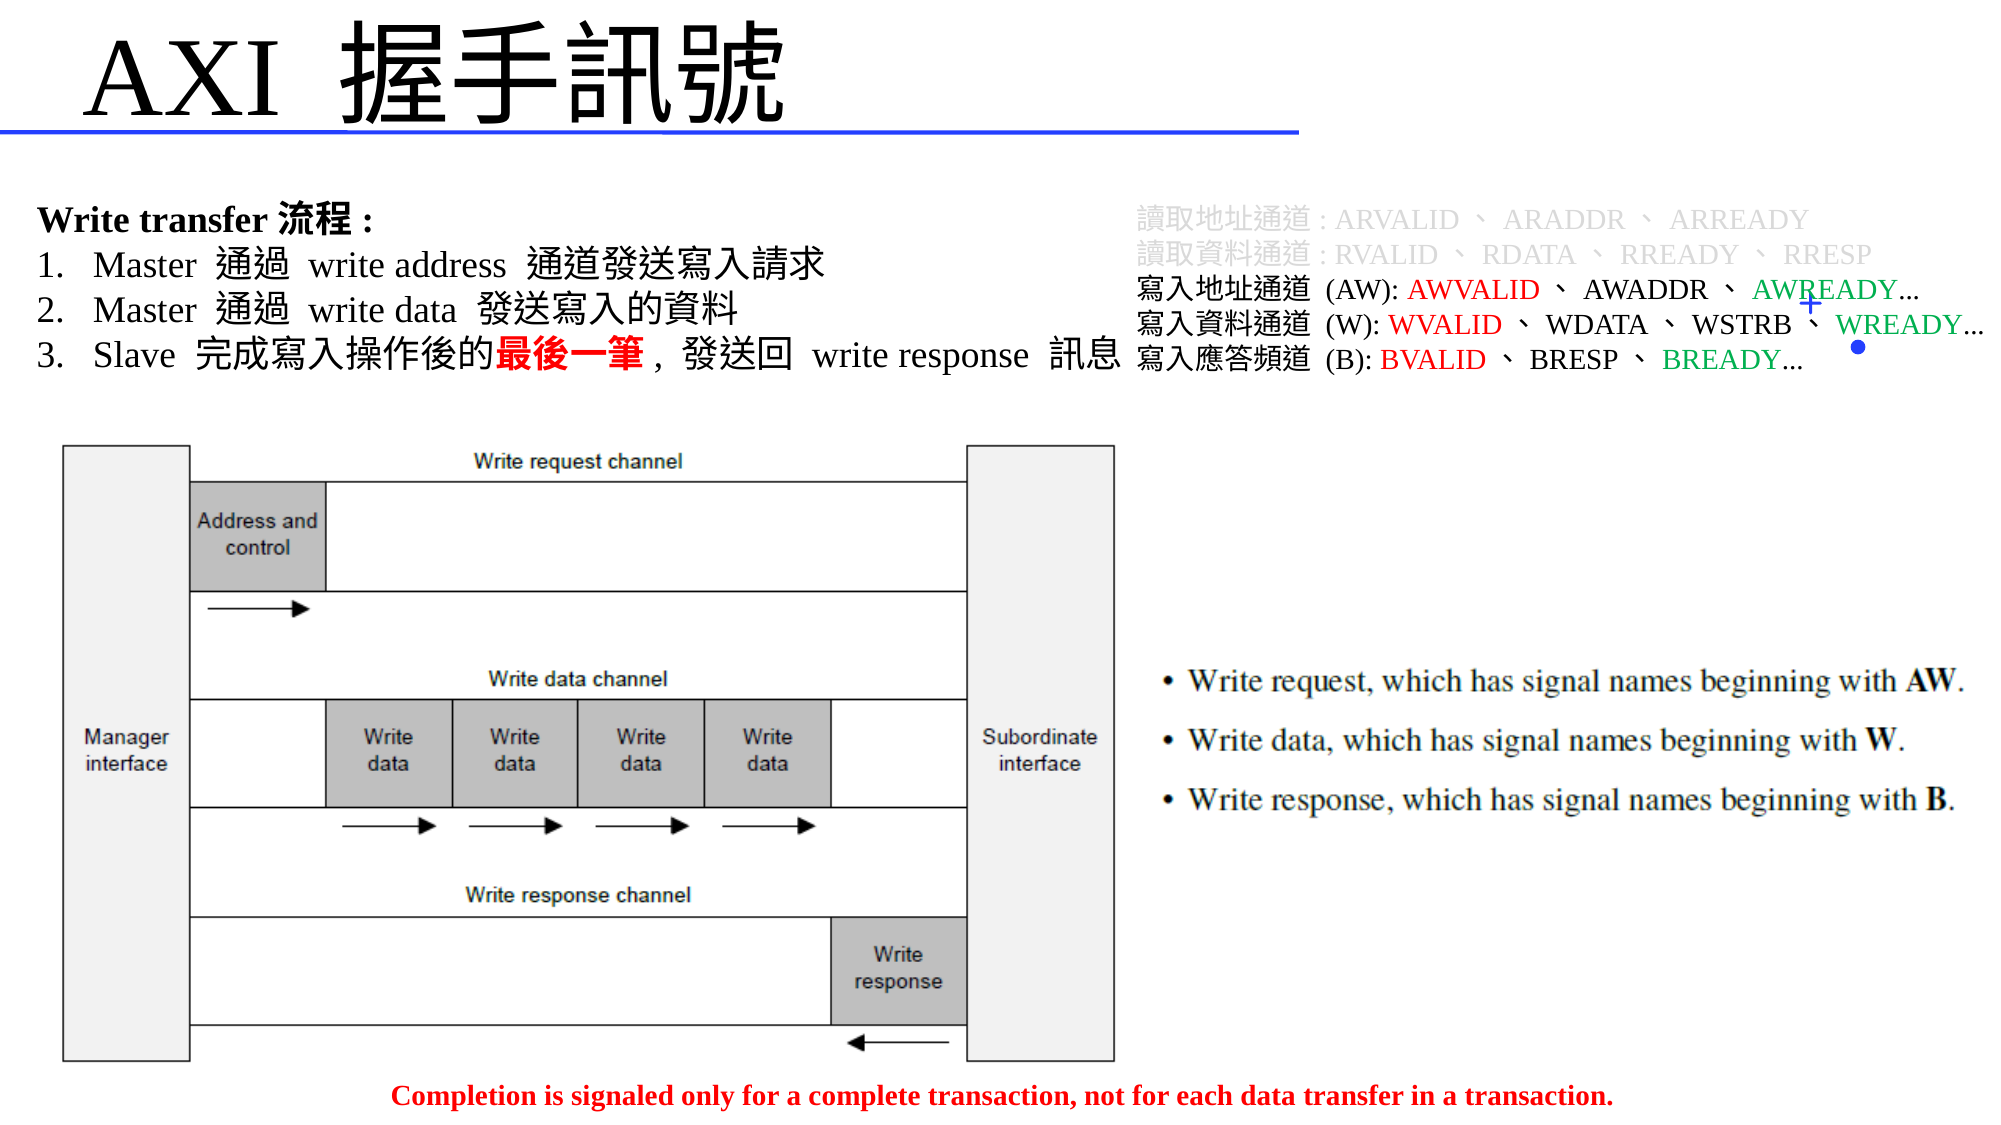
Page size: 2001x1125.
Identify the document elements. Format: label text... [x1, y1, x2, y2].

text_box Write transfer流程: Master 通過 write address 通道發送寫入請求 Master 通過 write data 發送寫入的資料 Slave 完成寫入操作後的最後一筆, 發送回 write response 訊息 [21, 188, 1239, 383]
text_box 讀取地址通道: ARVALID、ARADDR、ARREADY 讀取資料通道: RVALID、RDATA、RREADY、RRESP 寫入地址通道 (AW): AWVALID、AWADDR、AWREADY... 寫入資料通道 (W): WVALID、WDATA、WSTRB、WREADY... 寫入應答頻道 (B): BVALID、BRESP、BREADY... [1121, 193, 2000, 383]
text_box Completion is signaled only for a complete transaction, not for each data transfer in a transaction. [375, 1069, 1687, 1120]
picture [47, 425, 1965, 1070]
title AXI 握手訊號 [67, 0, 1083, 148]
